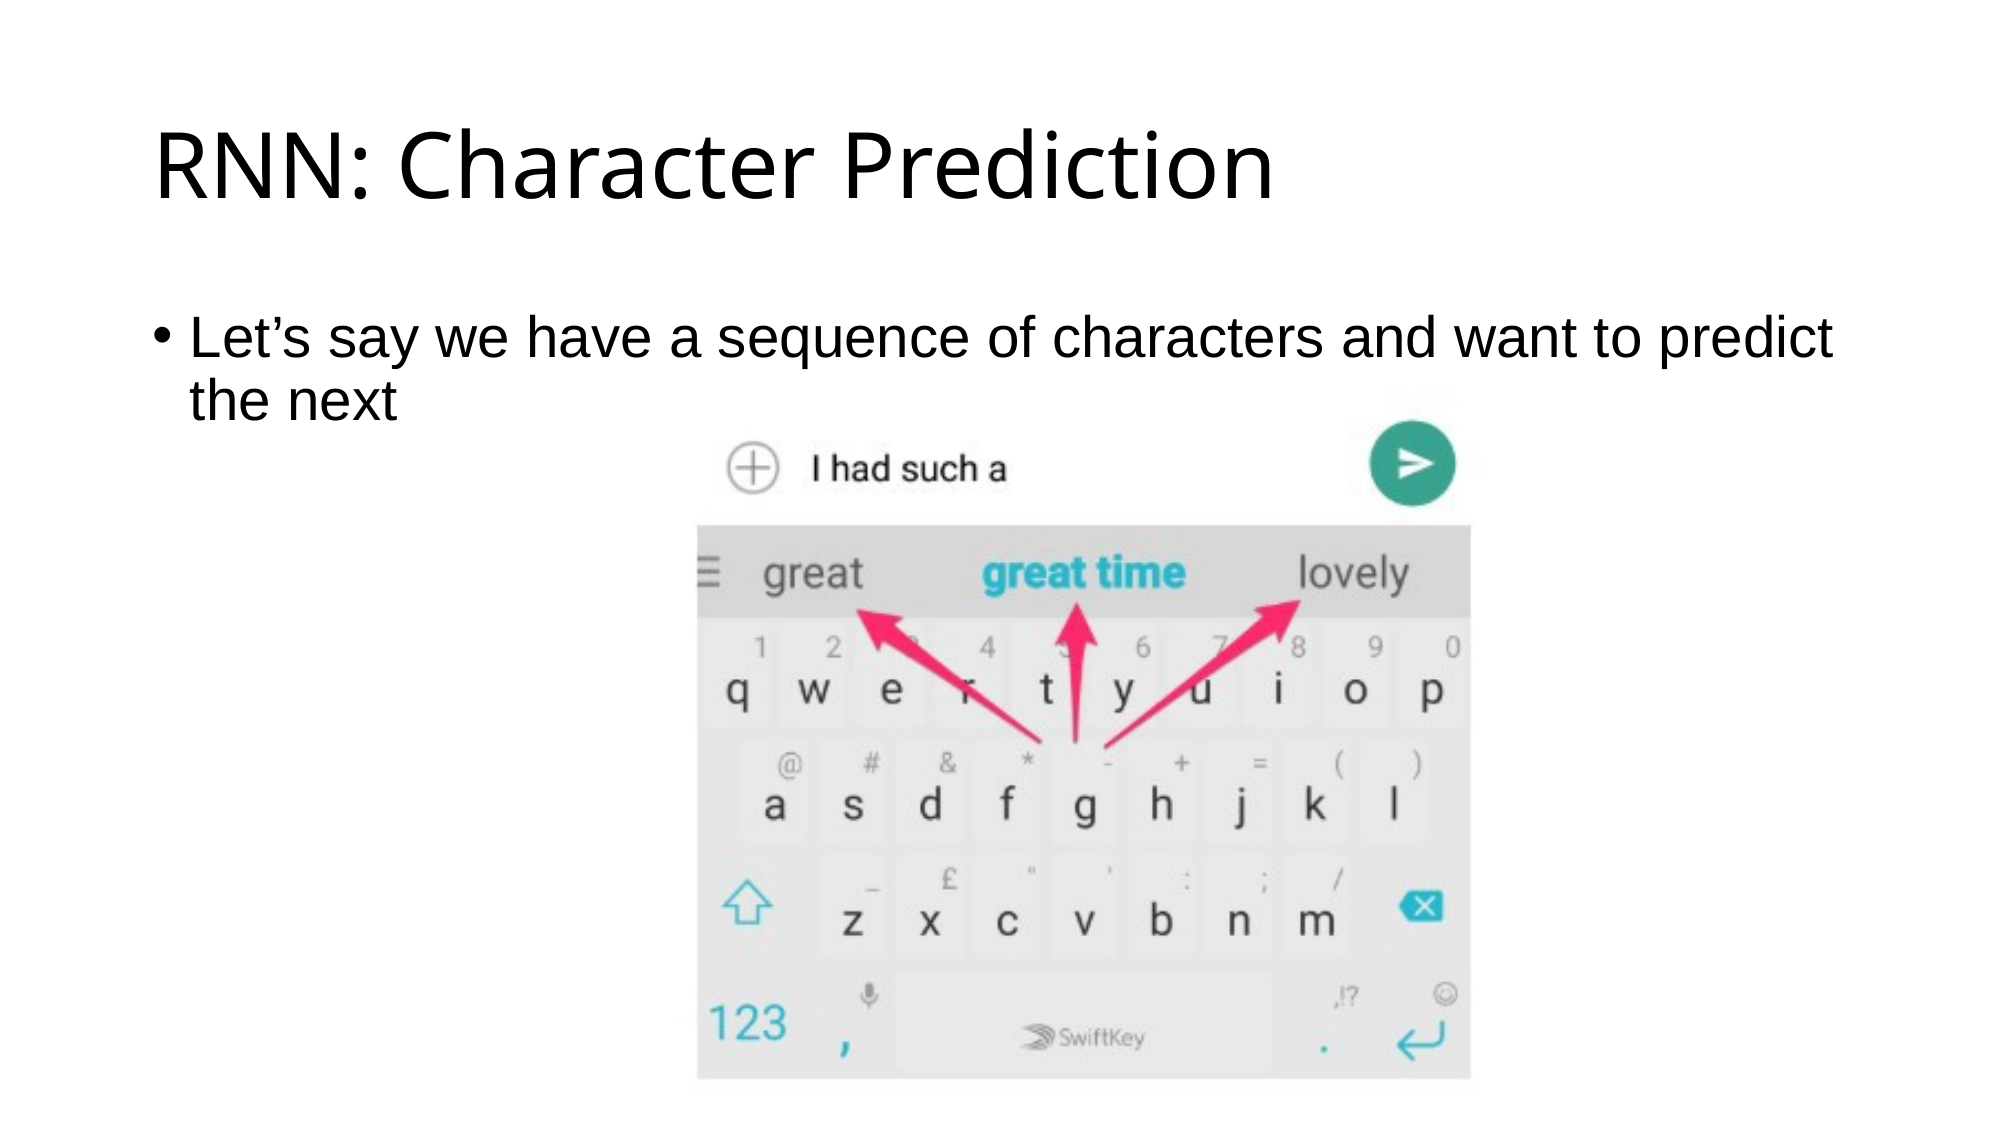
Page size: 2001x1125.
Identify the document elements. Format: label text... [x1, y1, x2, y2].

list Let’s say we have a sequence of characters and want to predict the next [137, 299, 1863, 1014]
picture [678, 389, 1489, 1107]
title RNN: Character Prediction [137, 59, 1863, 278]
